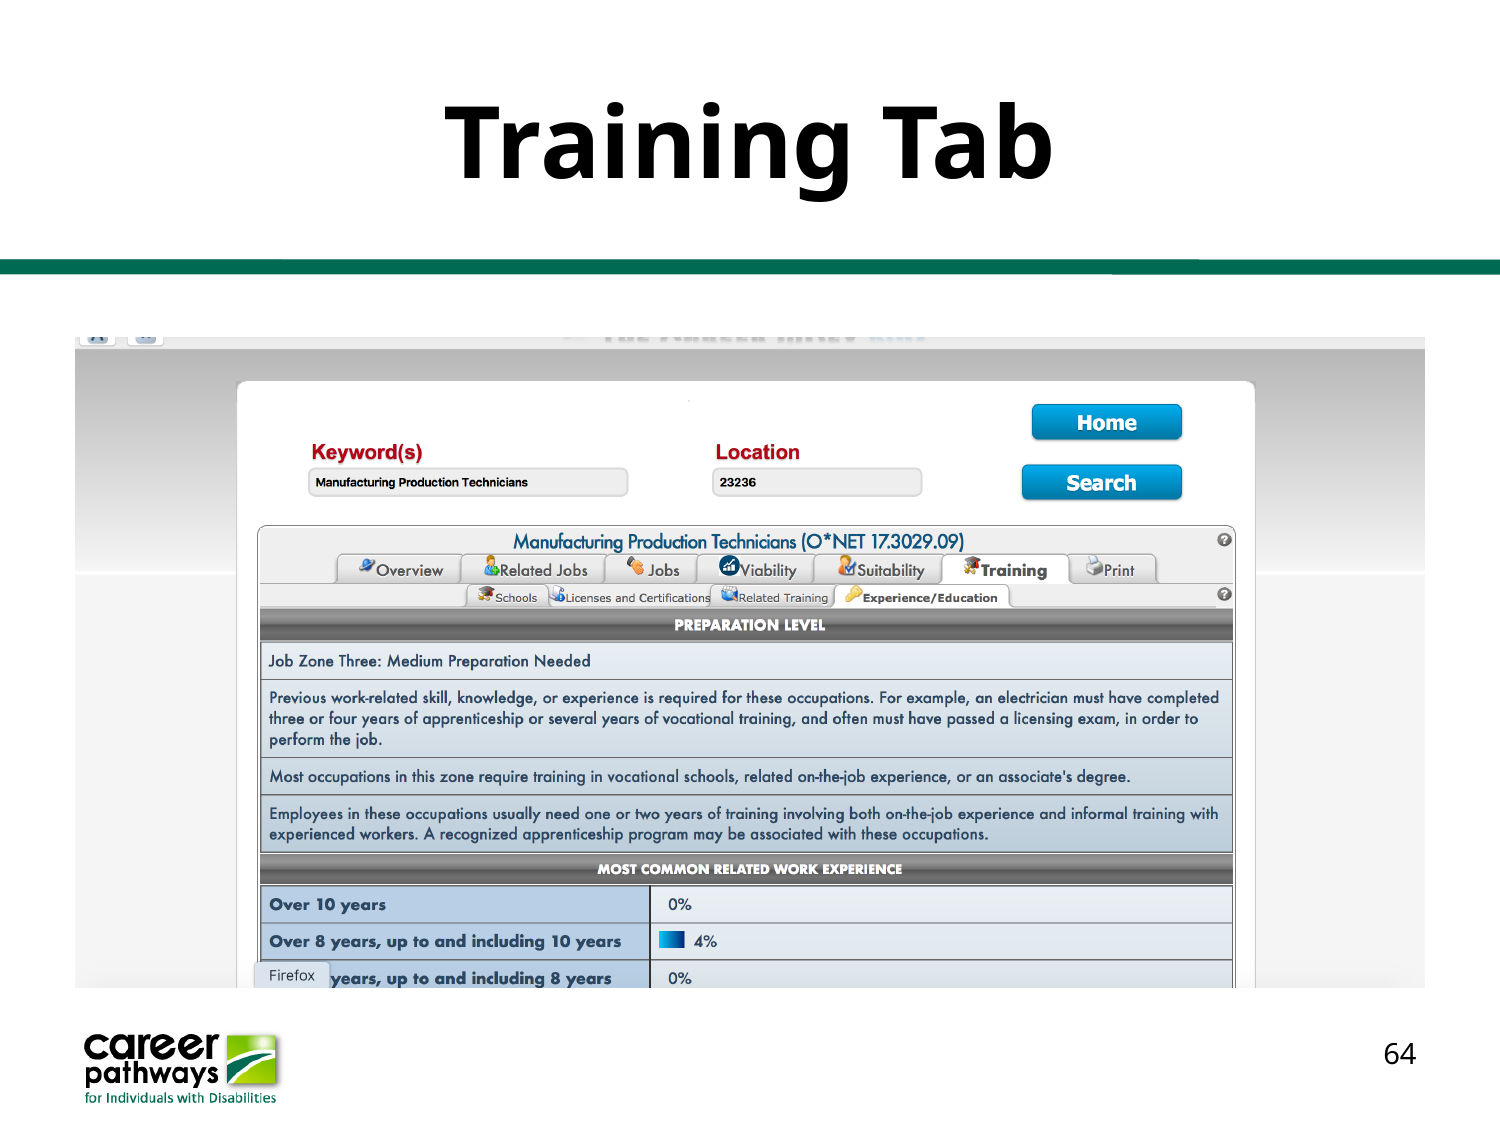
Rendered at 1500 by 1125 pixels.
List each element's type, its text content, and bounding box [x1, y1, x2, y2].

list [73, 336, 1426, 989]
picture [77, 1026, 285, 1107]
slide_number 64 [1350, 1025, 1450, 1085]
title Training Tab [75, 45, 1425, 233]
